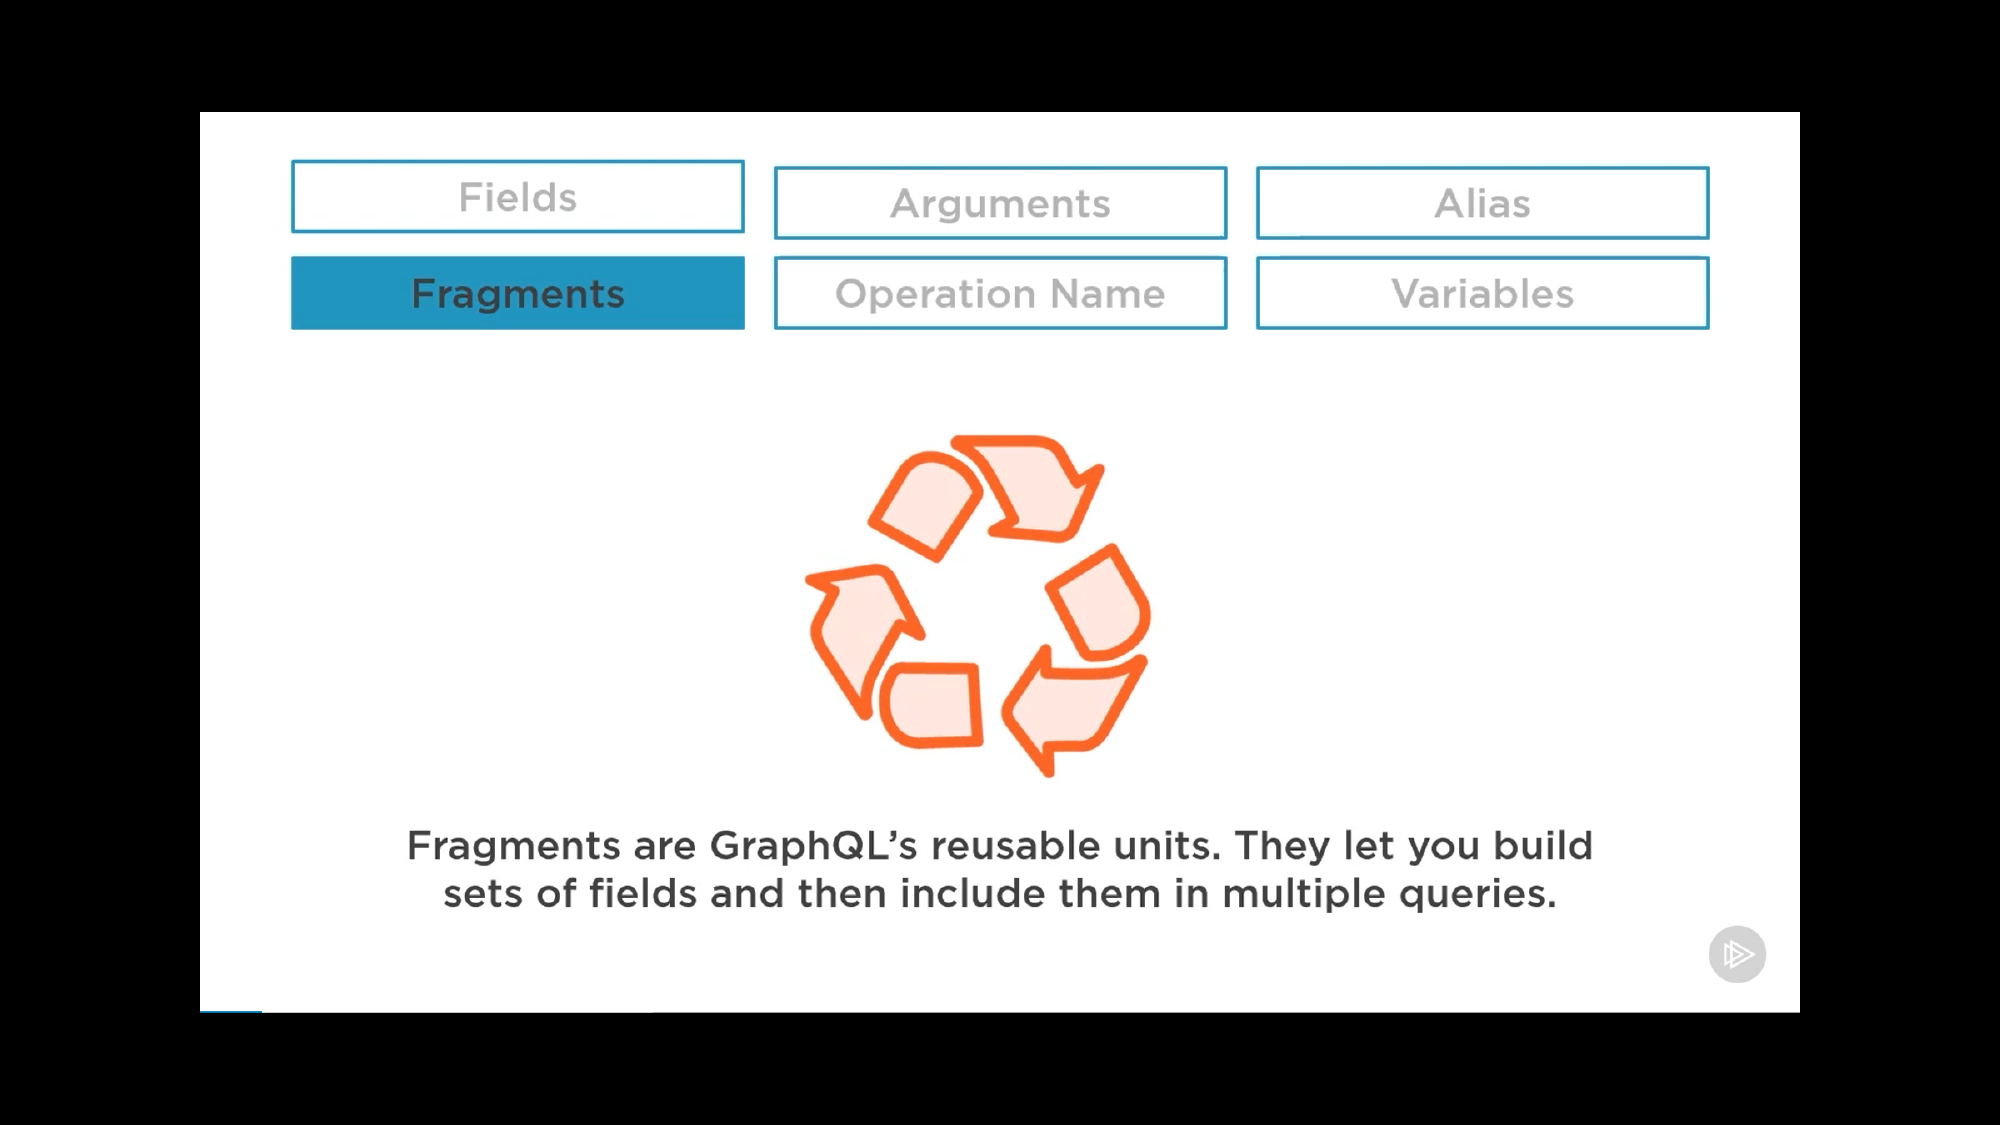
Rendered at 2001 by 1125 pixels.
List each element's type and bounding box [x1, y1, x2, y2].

picture [199, 112, 1800, 1013]
